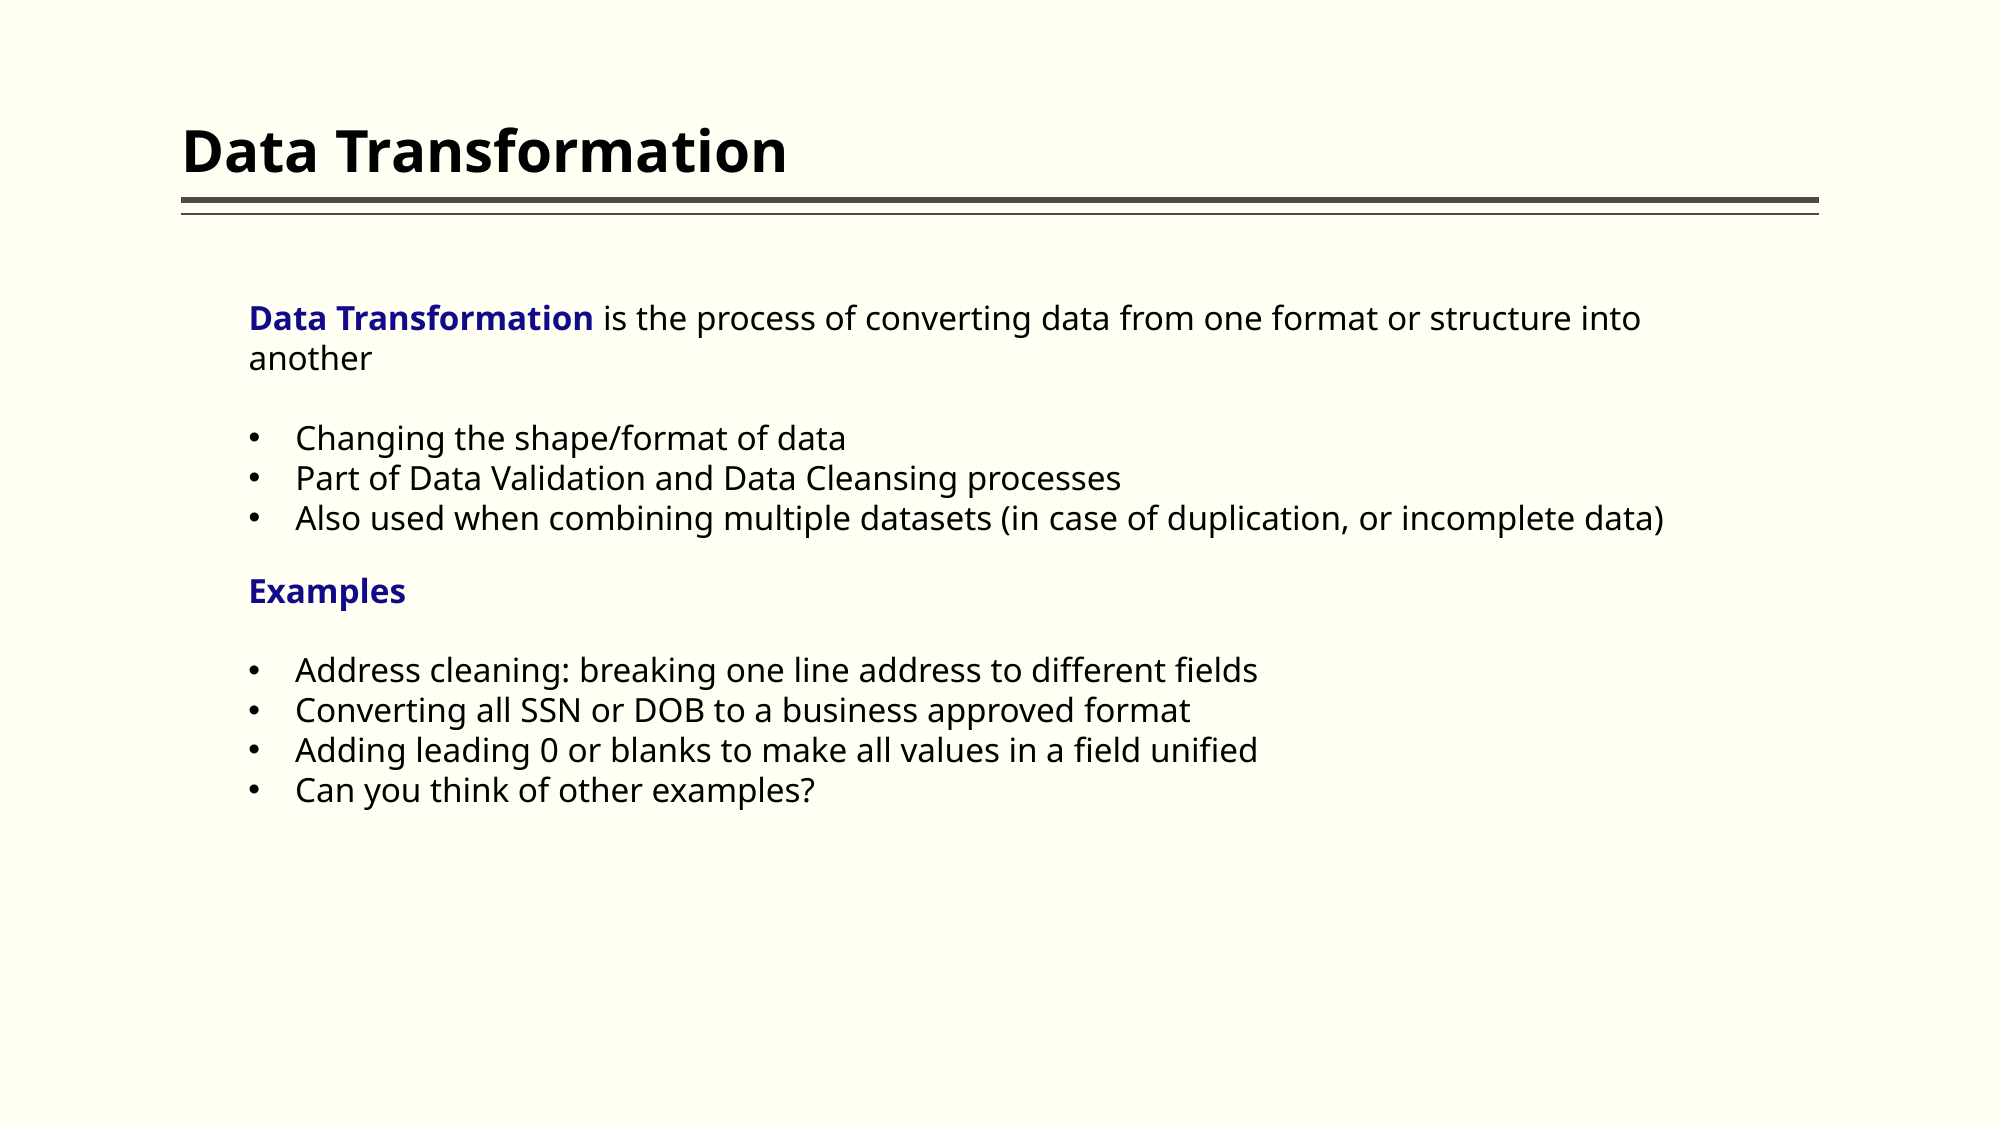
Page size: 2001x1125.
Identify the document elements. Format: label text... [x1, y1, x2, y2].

title Data Transformation [181, 12, 1819, 193]
text_box Data Transformation is the process of converting data from one format or structure into another Changing the shape/format of data Part of Data Validation and Data Cleansing processes Also used when combining multiple datasets (in case of duplication, or incomplete data) [233, 290, 1767, 545]
text_box Examples Address cleaning: breaking one line address to different fields Converting all SSN or DOB to a business approved format Adding leading 0 or blanks to make all values in a field unified Can you think of other examples? [233, 562, 1515, 817]
